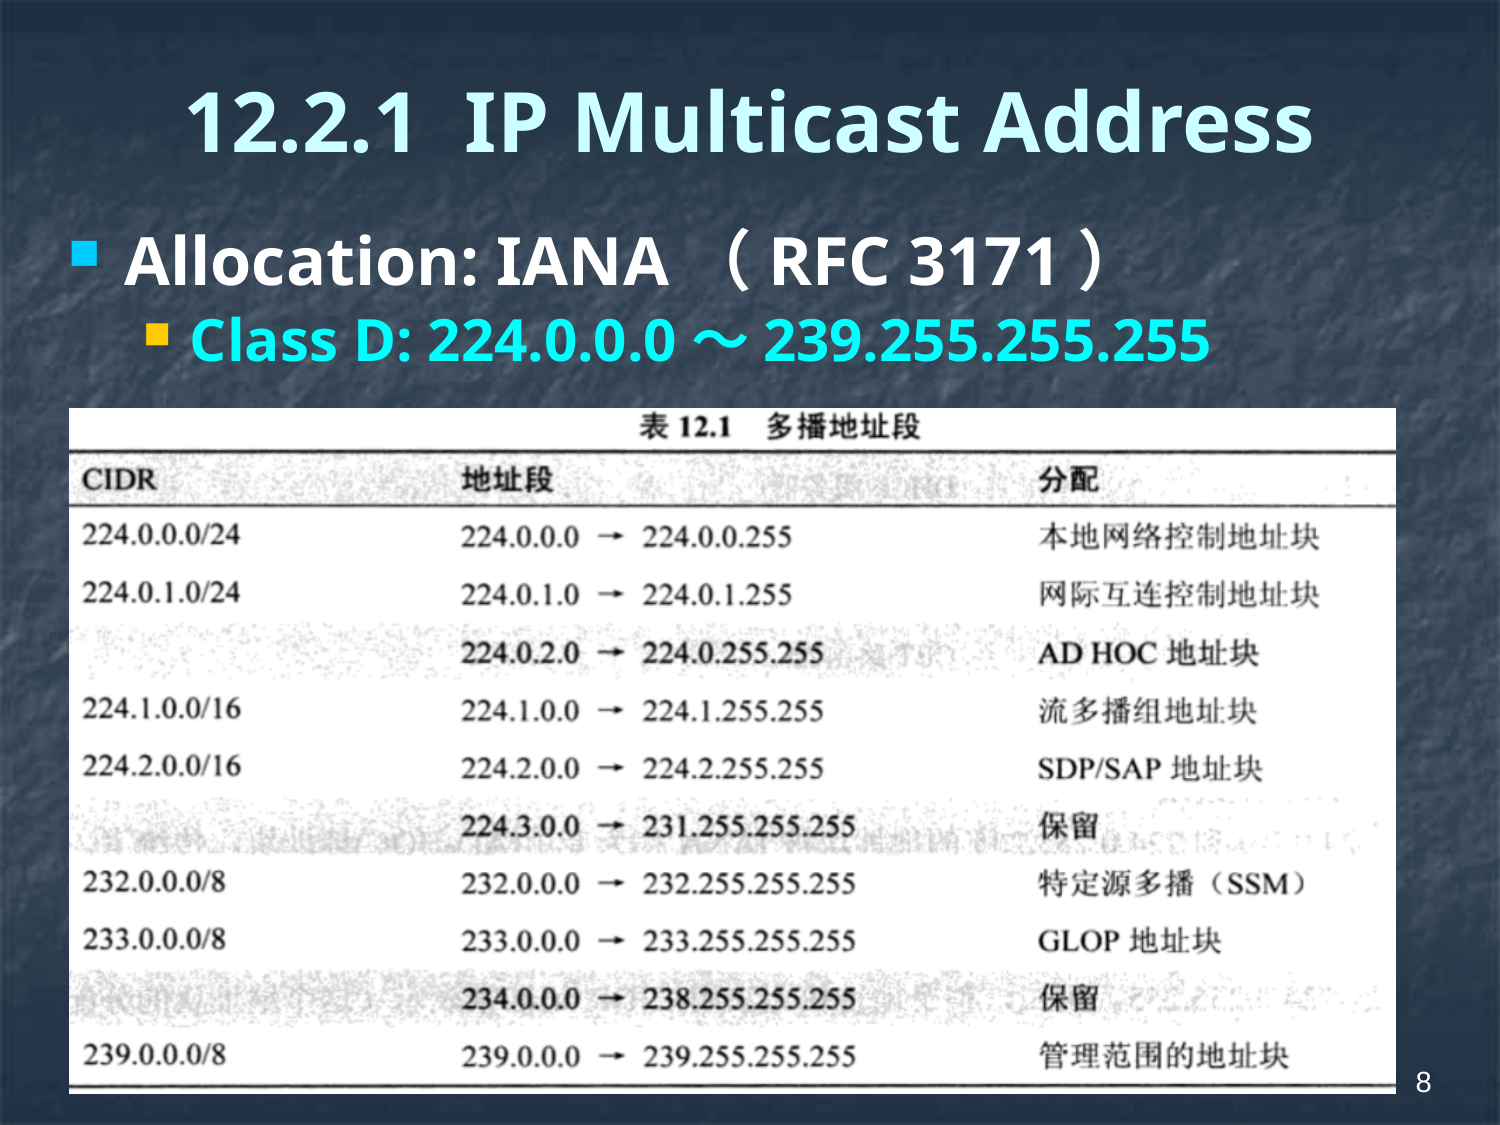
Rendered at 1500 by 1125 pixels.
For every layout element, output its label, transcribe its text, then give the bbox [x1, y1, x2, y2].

slide_number 8 [1096, 1035, 1447, 1106]
picture [69, 408, 1396, 1095]
title 12.2.1 IP Multicast Address [53, 19, 1447, 220]
list Allocation: IANA（RFC 3171） Class D: 224.0.0.0～239.255.255.255 [53, 220, 1447, 1035]
